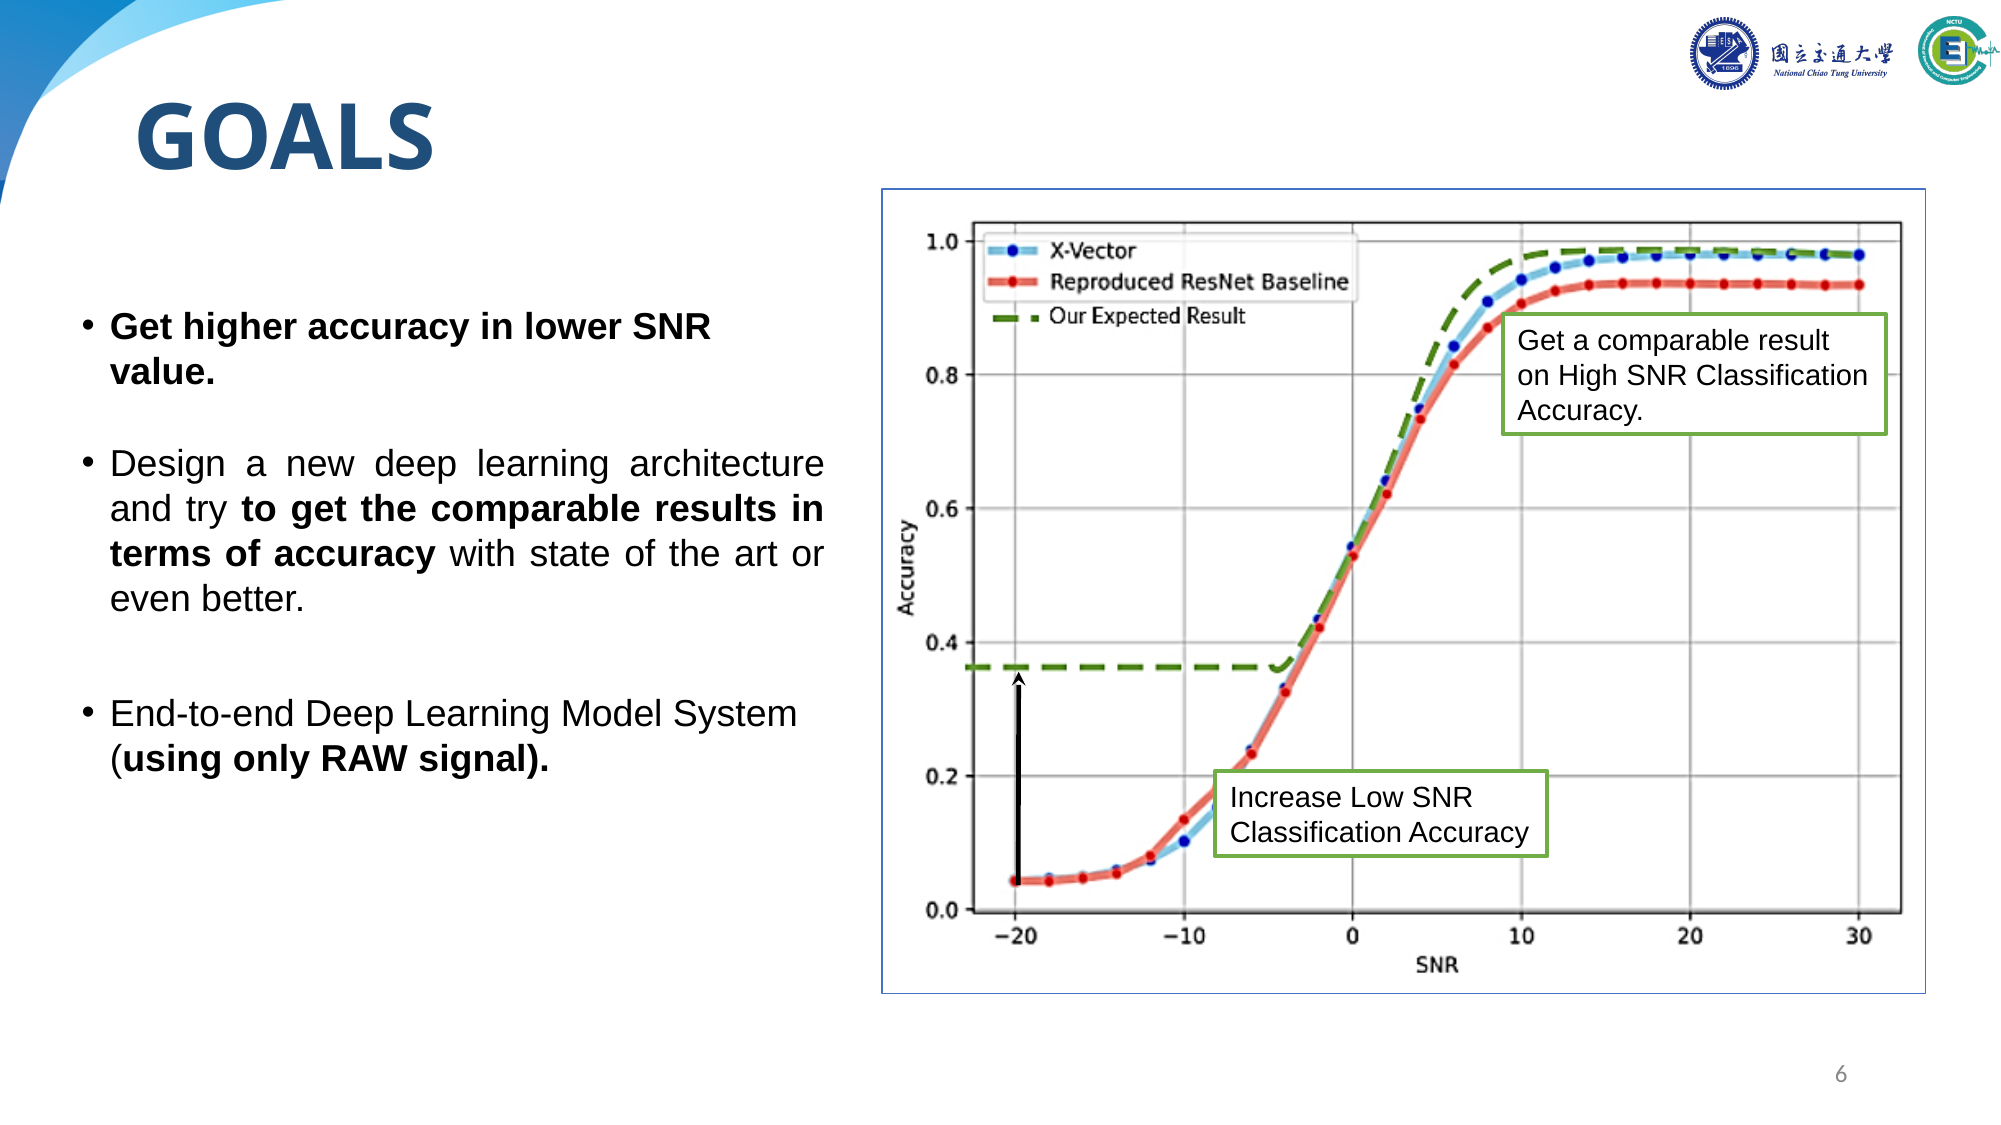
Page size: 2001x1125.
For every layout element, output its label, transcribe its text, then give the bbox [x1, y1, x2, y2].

slide_number ‹#› [1412, 1042, 1863, 1103]
text_box GOALS [118, 70, 553, 196]
picture [0, 0, 2001, 1125]
text_box Get higher accuracy in lower SNR value. Design a new deep learning architecture and try to get the comparable results in terms of accuracy with state of the art or even better. End-to-end Deep Learning Model System (using only RAW signal). [66, 294, 840, 835]
